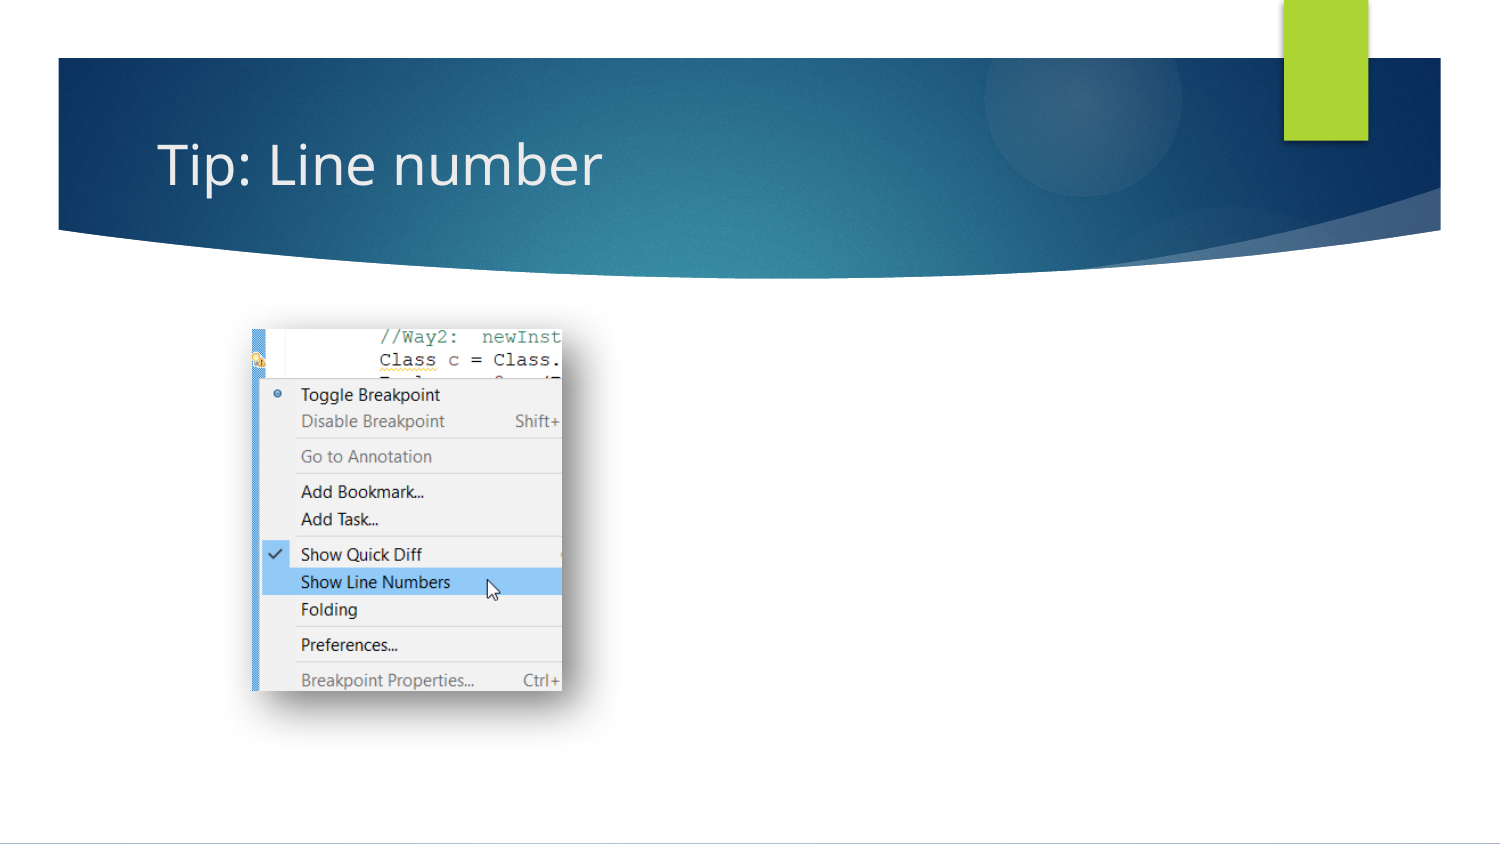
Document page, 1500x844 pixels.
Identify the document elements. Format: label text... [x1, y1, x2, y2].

picture [251, 329, 562, 691]
title Tip: Line number [142, 119, 1220, 207]
